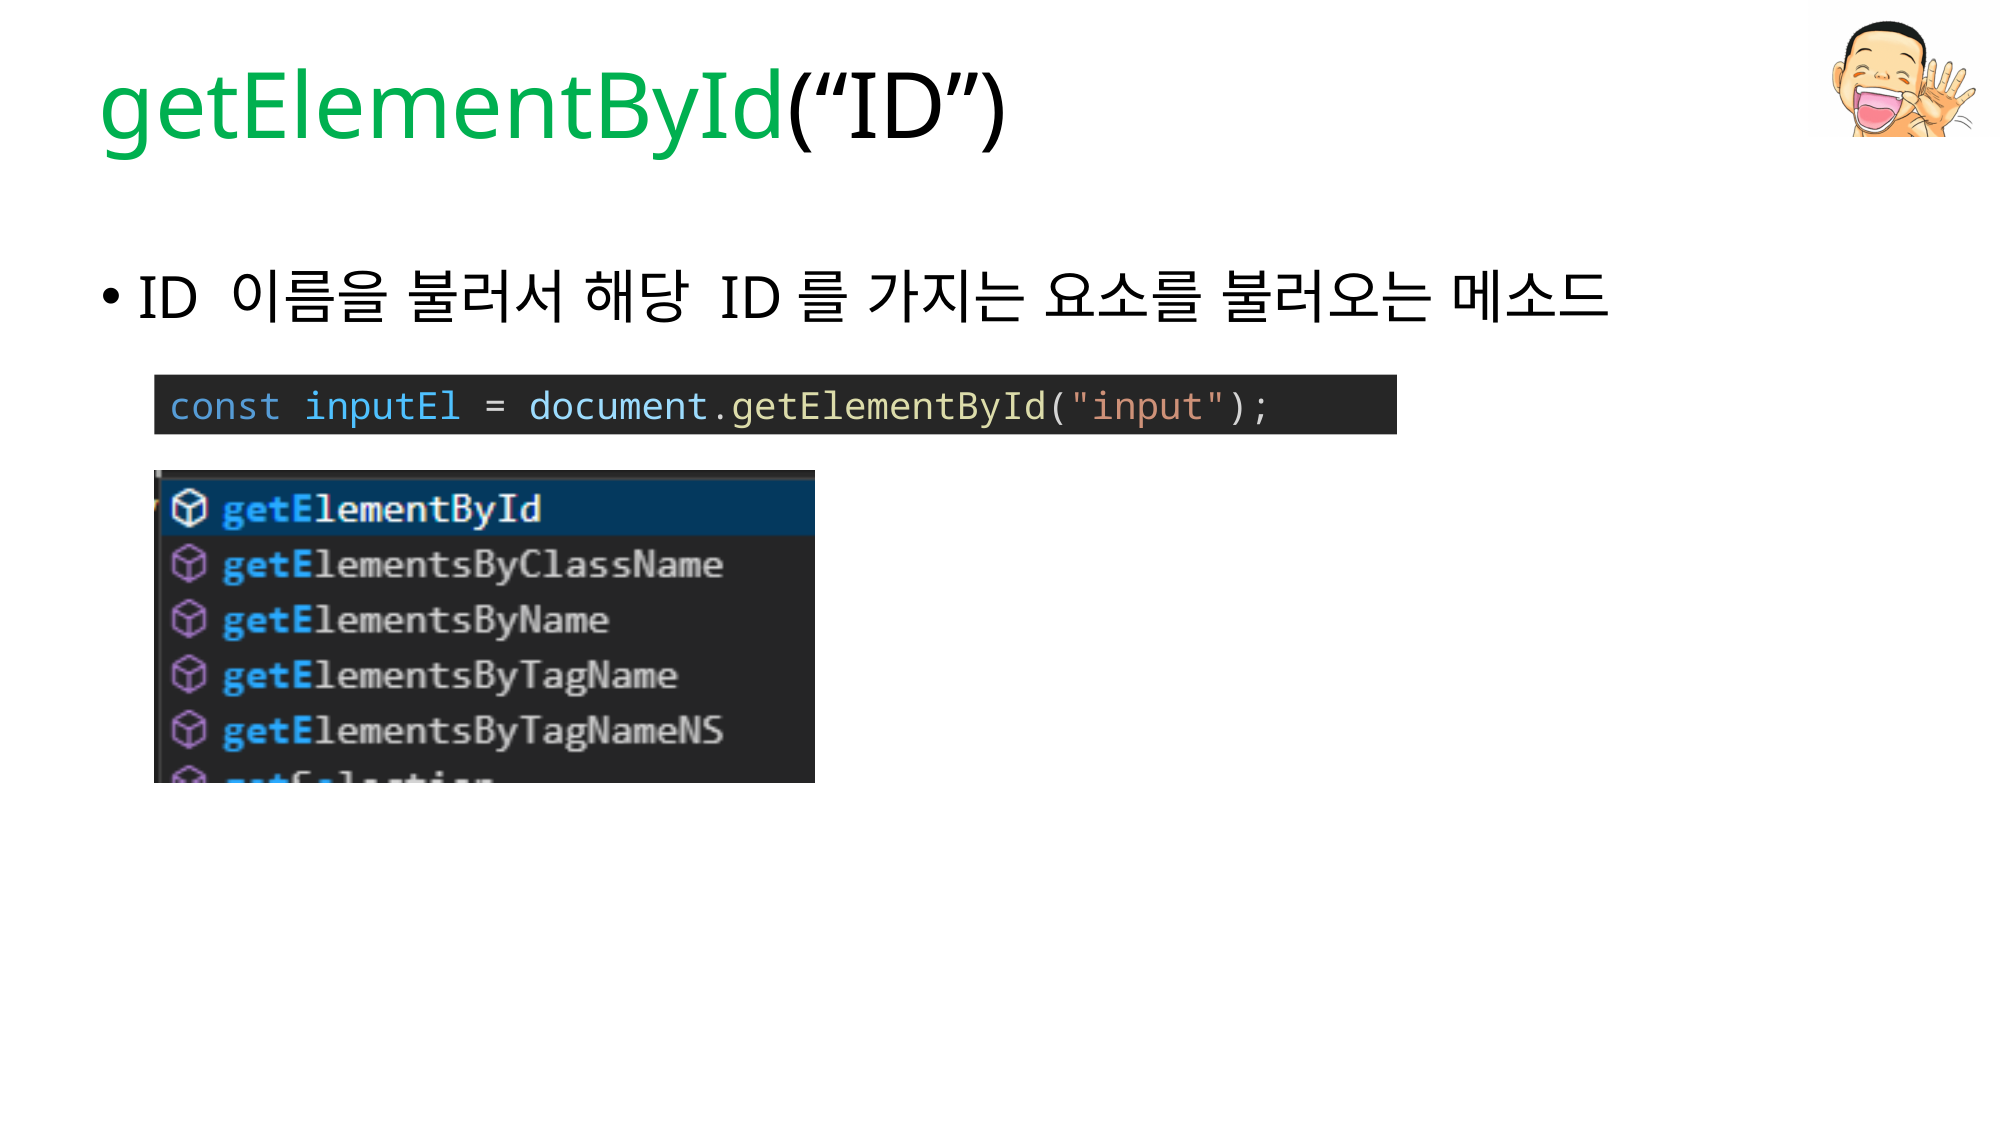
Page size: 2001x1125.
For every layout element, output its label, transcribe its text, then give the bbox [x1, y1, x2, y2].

text_box ID 이름을 불러서 해당 ID를 가지는 요소를 불러오는 메소드 [85, 217, 1863, 1077]
picture [154, 470, 815, 783]
text_box const inputEl = document.getElementById("input"); [154, 374, 1397, 435]
picture [1931, 0, 2000, 137]
title getElementById(“ID”) [83, 0, 1931, 218]
